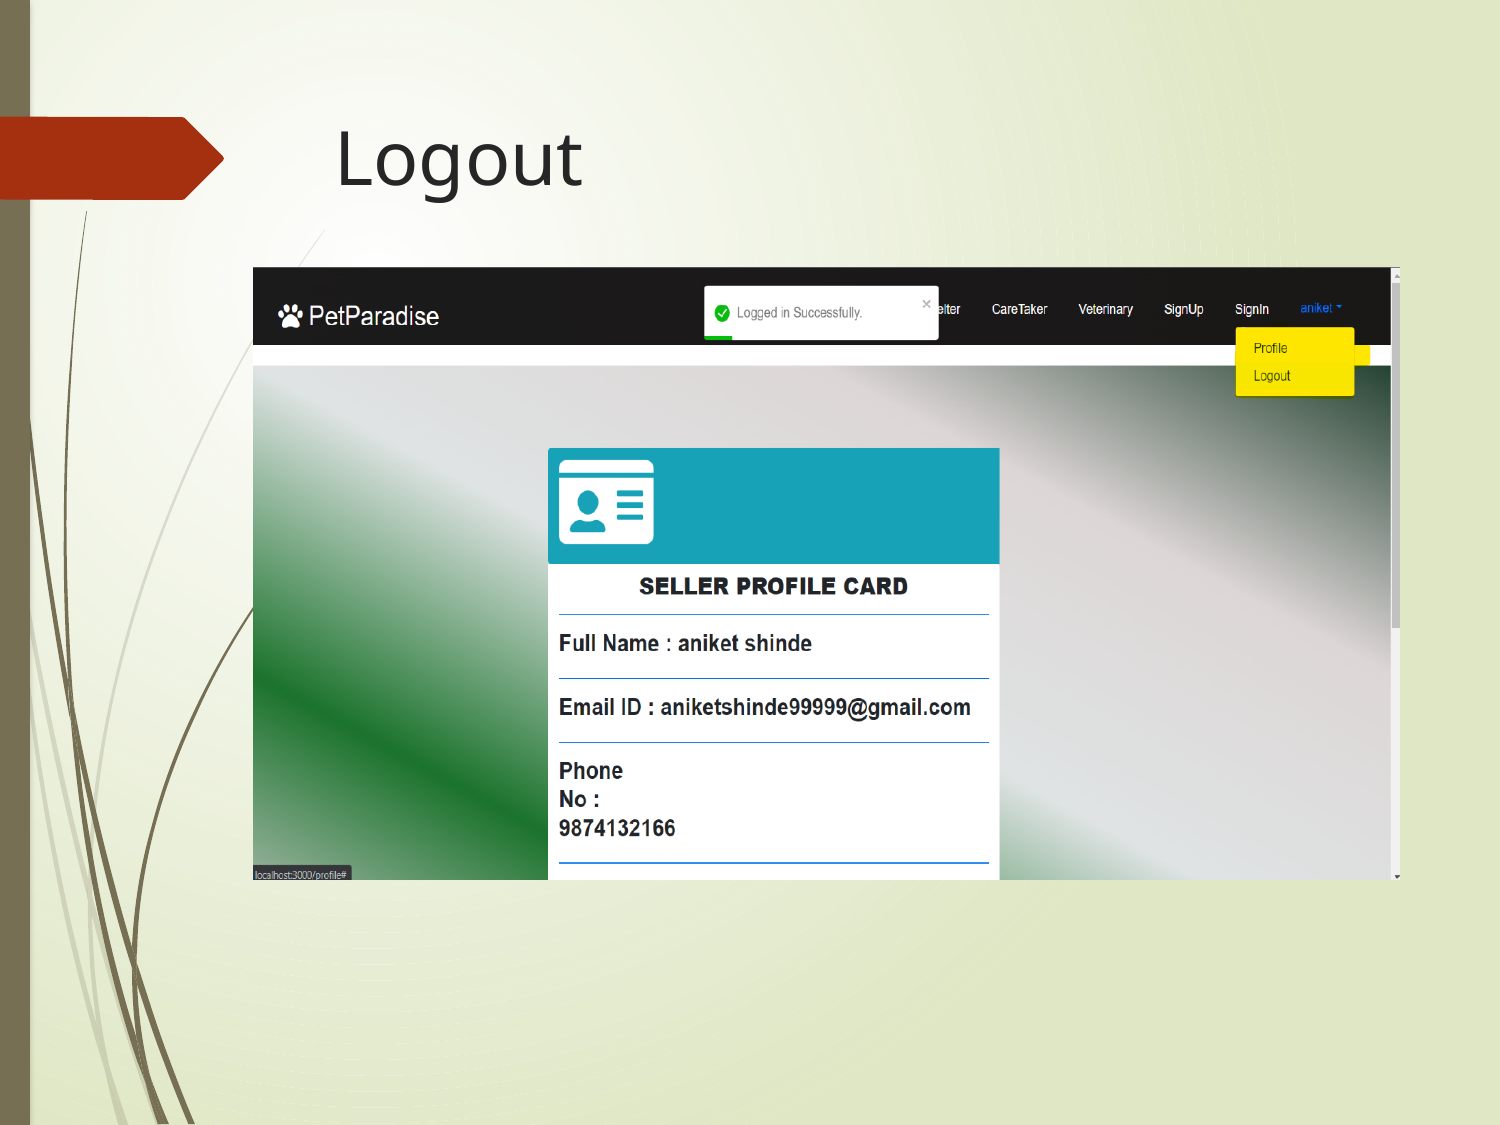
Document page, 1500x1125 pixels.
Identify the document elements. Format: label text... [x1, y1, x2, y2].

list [253, 266, 1401, 880]
title Logout [319, 102, 1400, 266]
